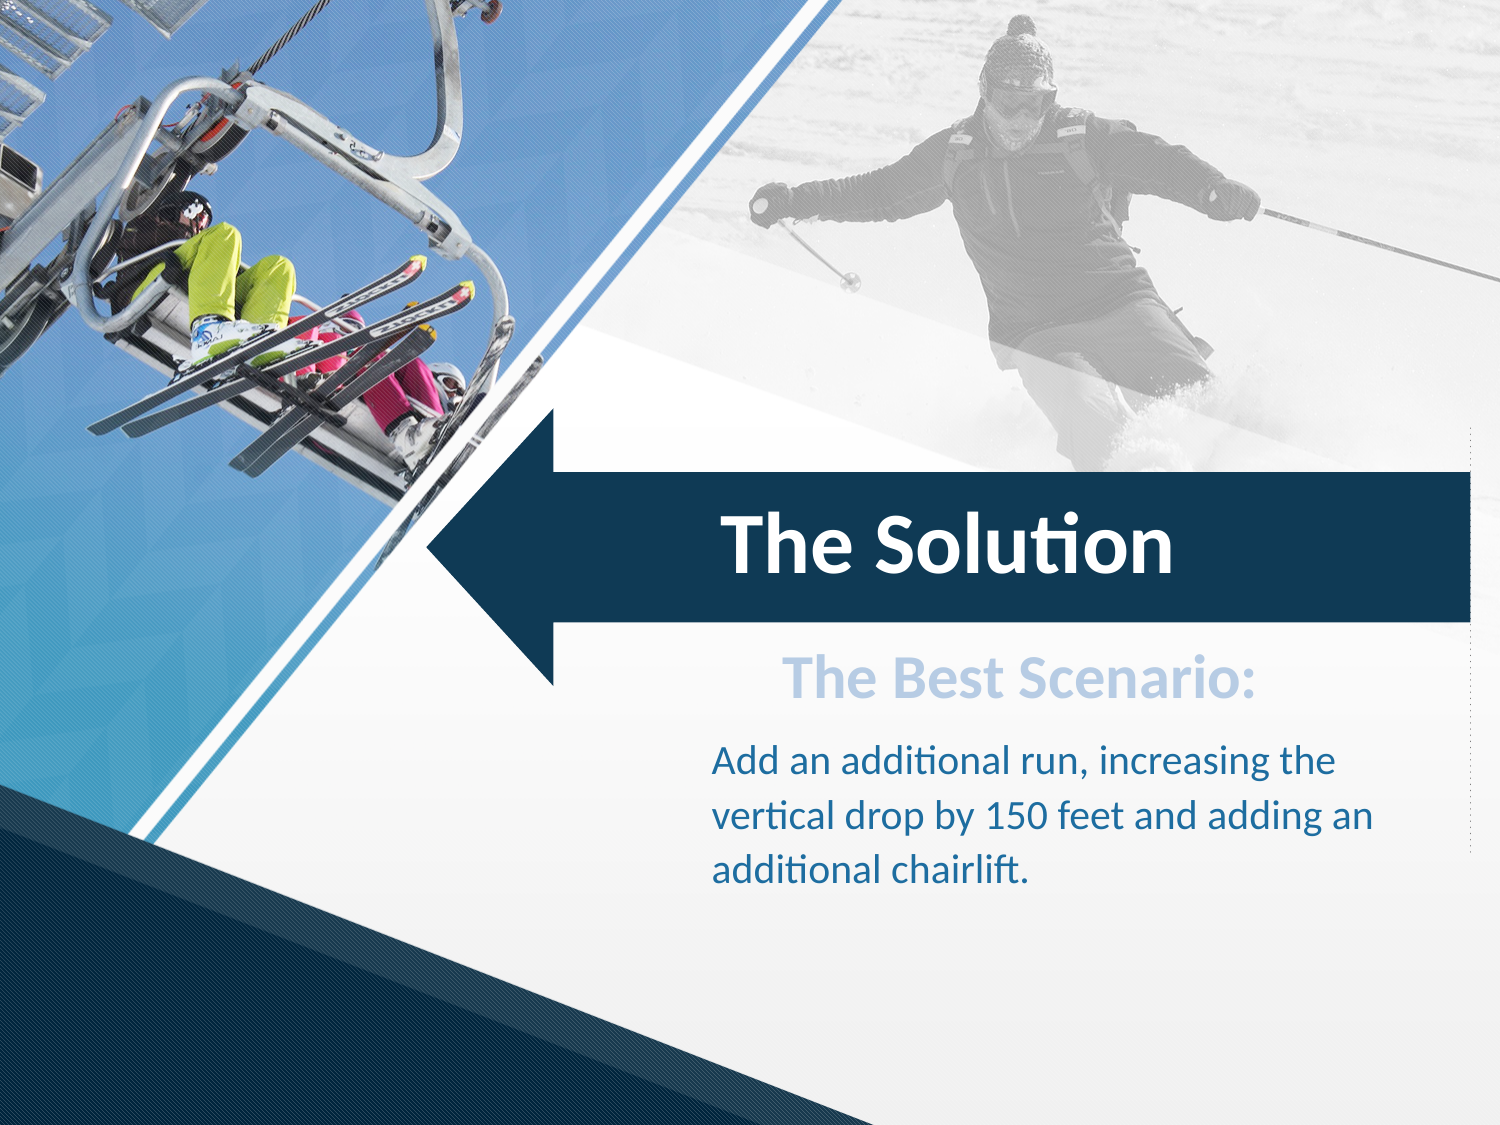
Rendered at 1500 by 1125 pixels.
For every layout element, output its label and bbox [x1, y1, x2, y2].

text_box [425, 407, 1471, 1013]
picture [0, 0, 1500, 1125]
